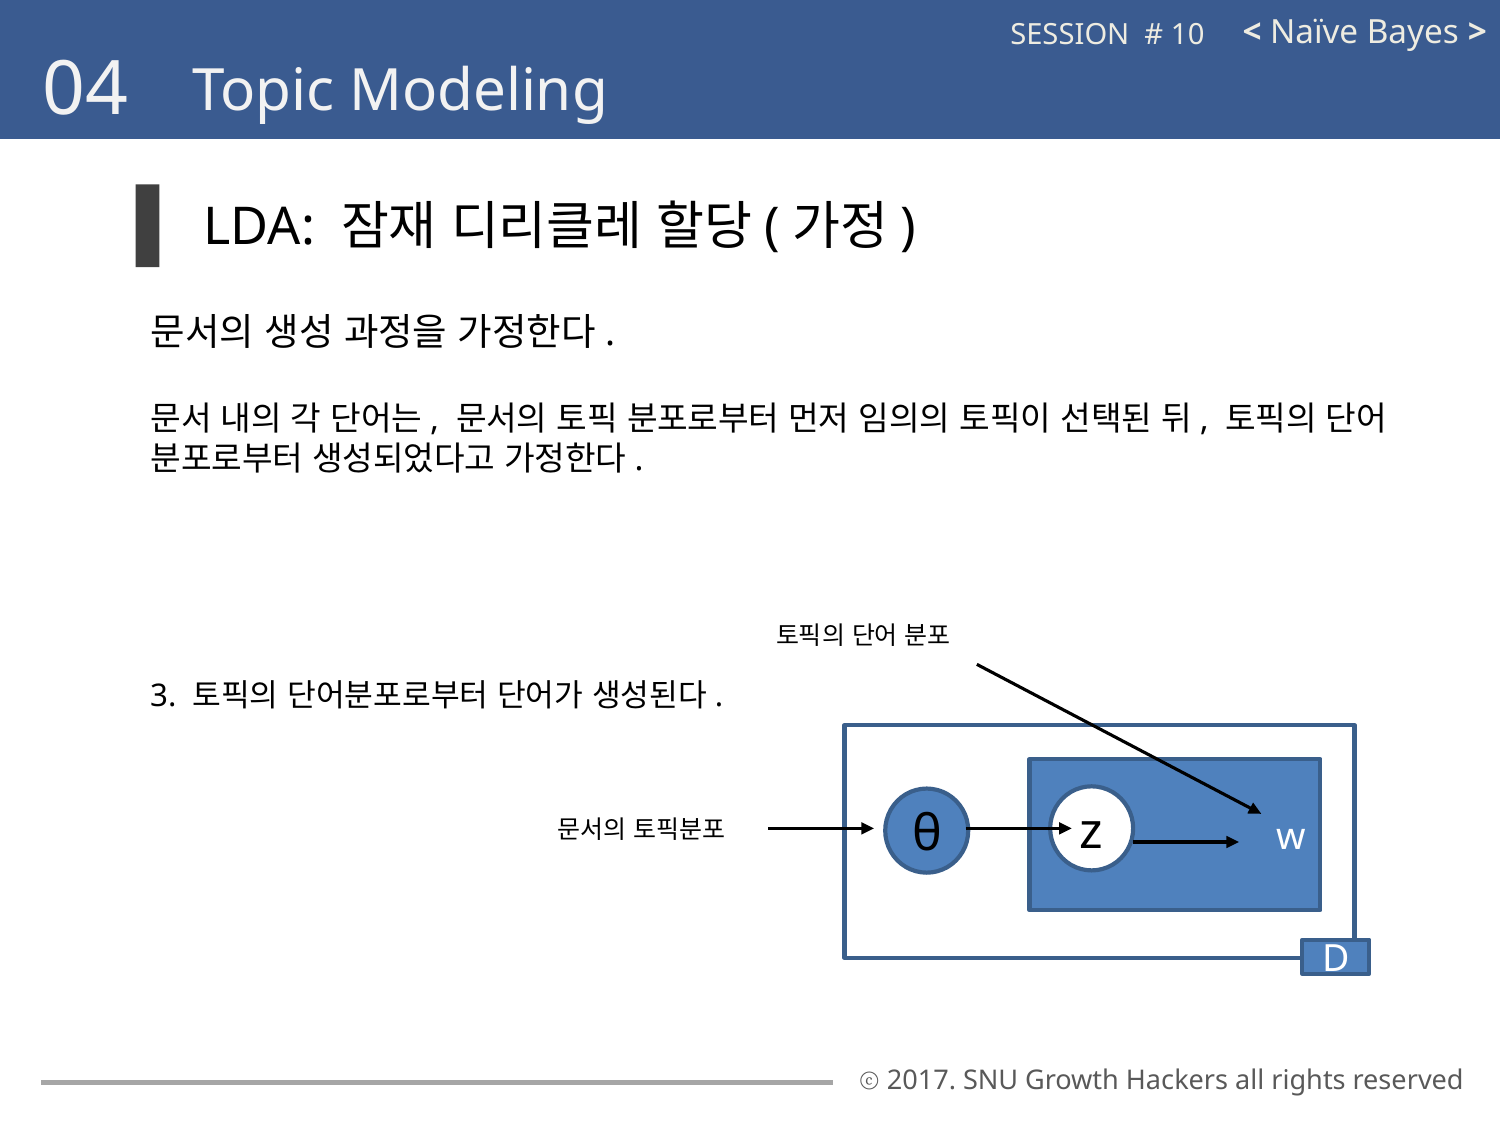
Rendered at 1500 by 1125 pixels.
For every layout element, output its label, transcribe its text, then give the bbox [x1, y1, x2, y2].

text_box 3. 토픽의 단어분포로부터 단어가 생성된다. [133, 628, 846, 761]
text_box SESSION # 10 [995, 7, 1228, 58]
text_box z [1049, 822, 1136, 873]
text_box z [1048, 822, 1059, 827]
text_box [134, 182, 161, 269]
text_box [976, 664, 1262, 814]
text_box 토픽의 단어 분포 [759, 596, 988, 672]
text_box [0, 0, 1500, 139]
text_box 문서의 토픽분포 [541, 791, 770, 866]
text_box 문서의 생성 과정을 가정한다. 문서 내의 각 단어는, 문서의 토픽 분포로부터 먼저 임의의 토픽이 선택된 뒤, 토픽의 단어 분포로부터 생성되었다고 가정한다. [134, 299, 1443, 486]
text_box < Naïve Bayes > [1227, 2, 1500, 58]
text_box ⓒ 2017. SNU Growth Hackers all rights reserved [844, 1055, 1495, 1103]
text_box LDA: 잠재 디리클레 할당(가정) [187, 174, 1054, 274]
text_box D [1300, 938, 1371, 976]
text_box Topic Modeling [177, 44, 623, 130]
text_box 04 [27, 32, 143, 138]
text_box [842, 723, 1357, 960]
text_box θ [883, 786, 971, 875]
text_box w [1027, 757, 1322, 912]
